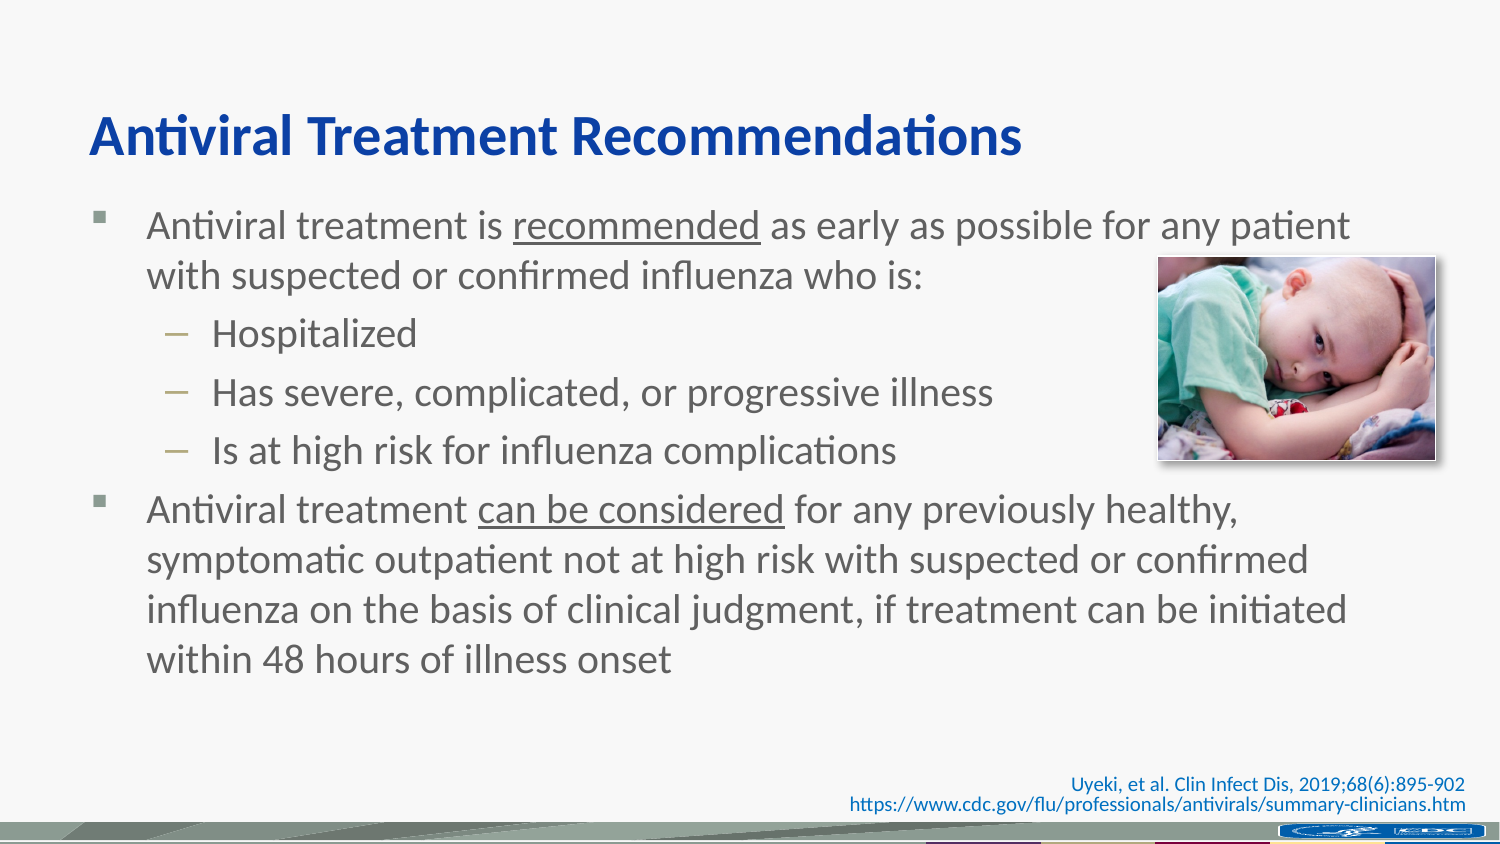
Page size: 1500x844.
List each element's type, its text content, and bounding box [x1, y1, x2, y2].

title Antiviral Treatment Recommendations [75, 33, 1425, 175]
picture [1157, 256, 1436, 461]
text_box Uyeki, et al. Clin Infect Dis, 2019;68(6):895-902 [1056, 763, 1481, 804]
text_box https://www.cdc.gov/flu/professionals/antivirals/summary-clinicians.htm [834, 783, 1482, 824]
list Antiviral treatment is recommended as early as possible for any patient with suspected or confirmed influenza who is: Hospitalized Has severe, complicated, or progressive illness Is at high risk for influenza complications Antiviral treatment can be considered for any previously healthy, symptomatic outpatient not at high risk with suspected or confirmed influenza on the basis of clinical judgment, if treatment can be initiated within 48 hours of illness onset [75, 190, 1425, 739]
